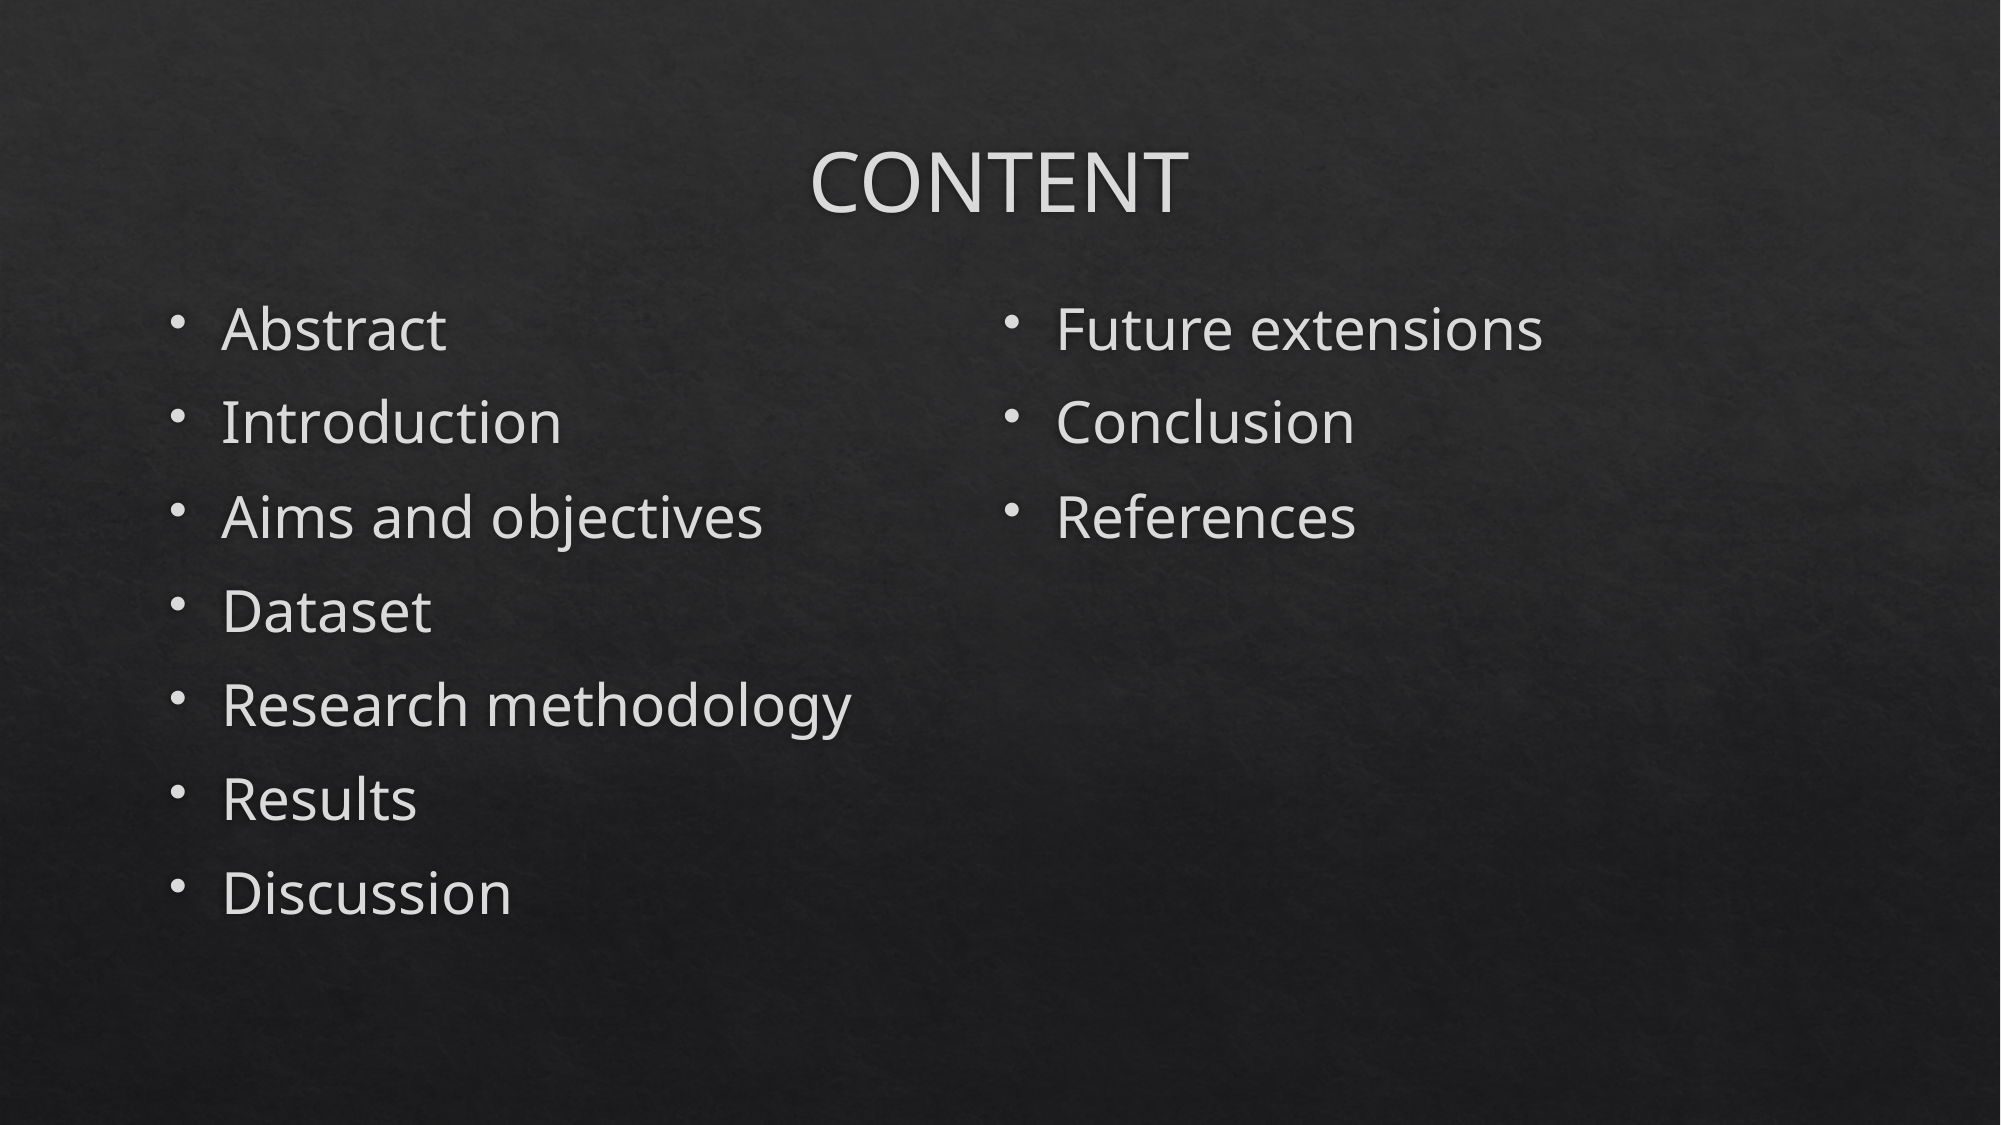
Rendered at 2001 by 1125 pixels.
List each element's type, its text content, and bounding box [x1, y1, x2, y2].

title CONTENT [149, 99, 1849, 260]
list Abstract Introduction Aims and objectives Dataset Research methodology Results Discussion Future extensions Conclusion References [149, 284, 1849, 950]
